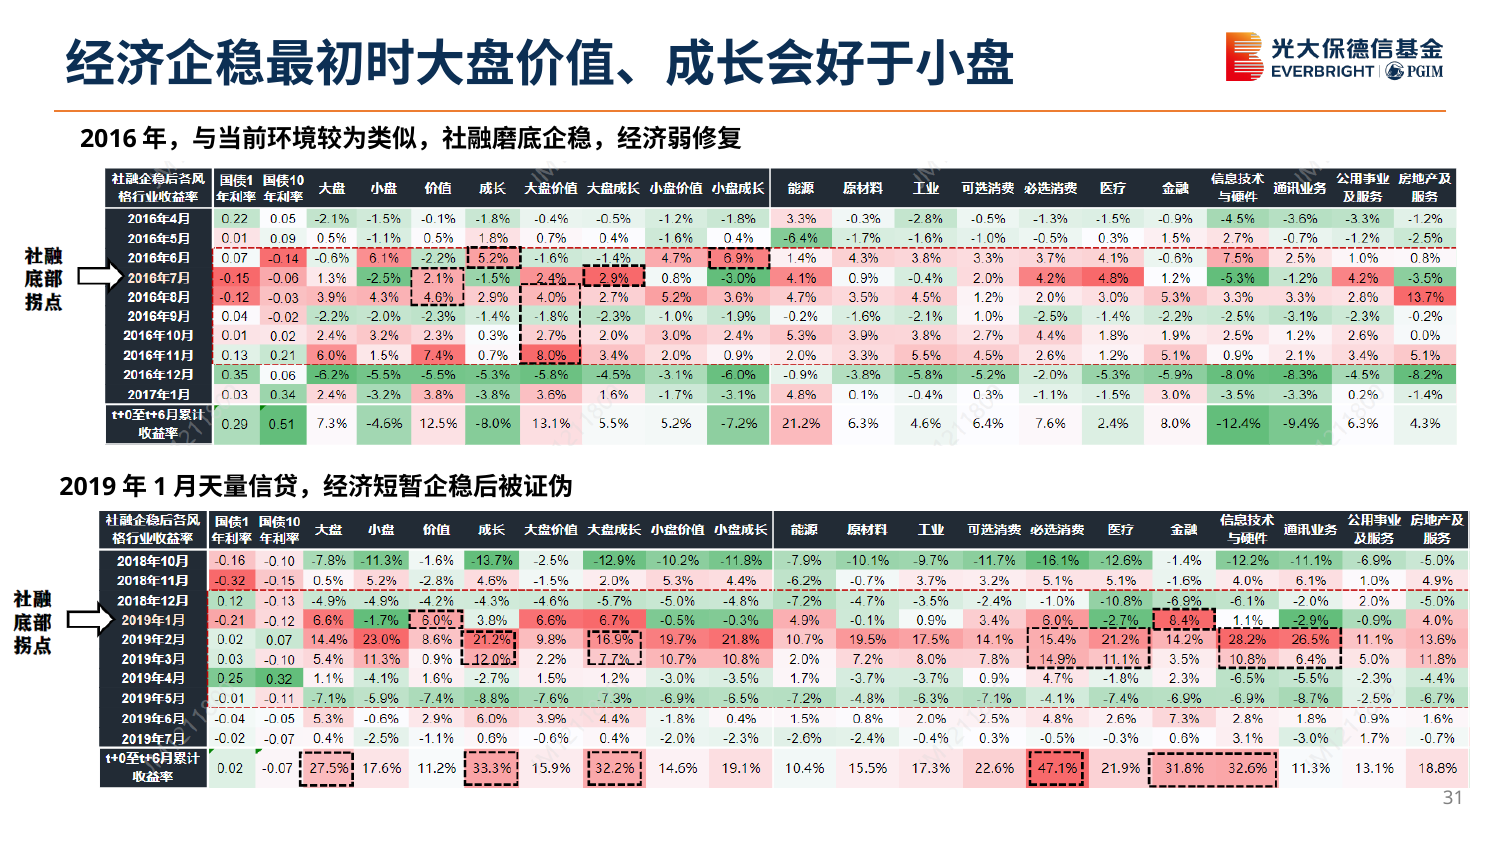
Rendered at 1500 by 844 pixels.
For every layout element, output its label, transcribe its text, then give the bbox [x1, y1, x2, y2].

text_box 经济企稳最初时大盘价值、成长会好于小盘 [51, 23, 1336, 99]
picture [18, 161, 1463, 446]
picture [1336, 27, 1447, 84]
picture [7, 511, 1474, 789]
text_box 2019年1月天量信贷，经济短暂企稳后被证伪 [44, 462, 589, 508]
text_box 2016年，与当前环境较为类似，社融磨底企稳，经济弱修复 [65, 114, 758, 160]
